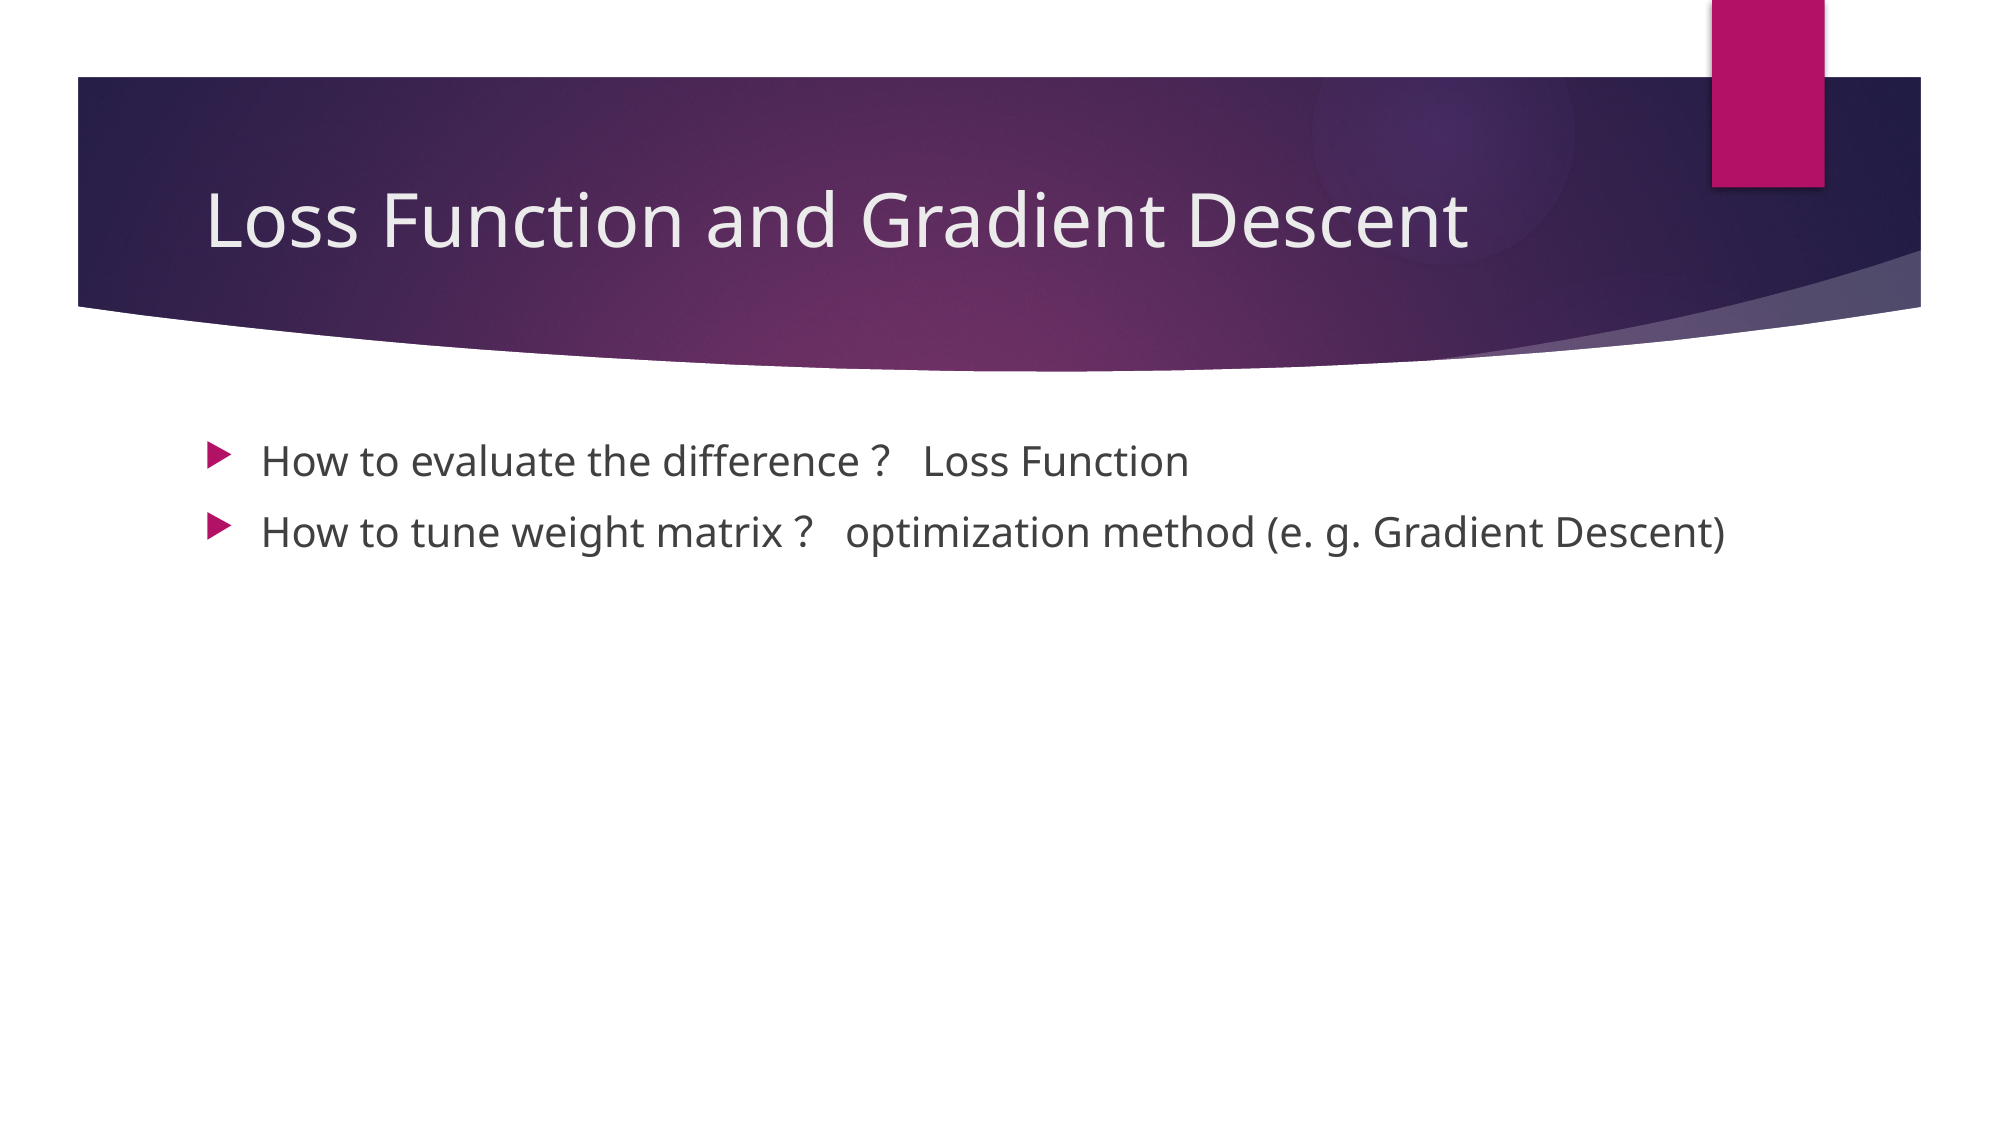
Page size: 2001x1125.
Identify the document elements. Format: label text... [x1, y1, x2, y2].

list How to evaluate the difference？Loss Function How to tune weight matrix？optimization method (e. g. Gradient Descent) [189, 427, 1813, 988]
title Loss Function and Gradient Descent [189, 159, 1627, 276]
